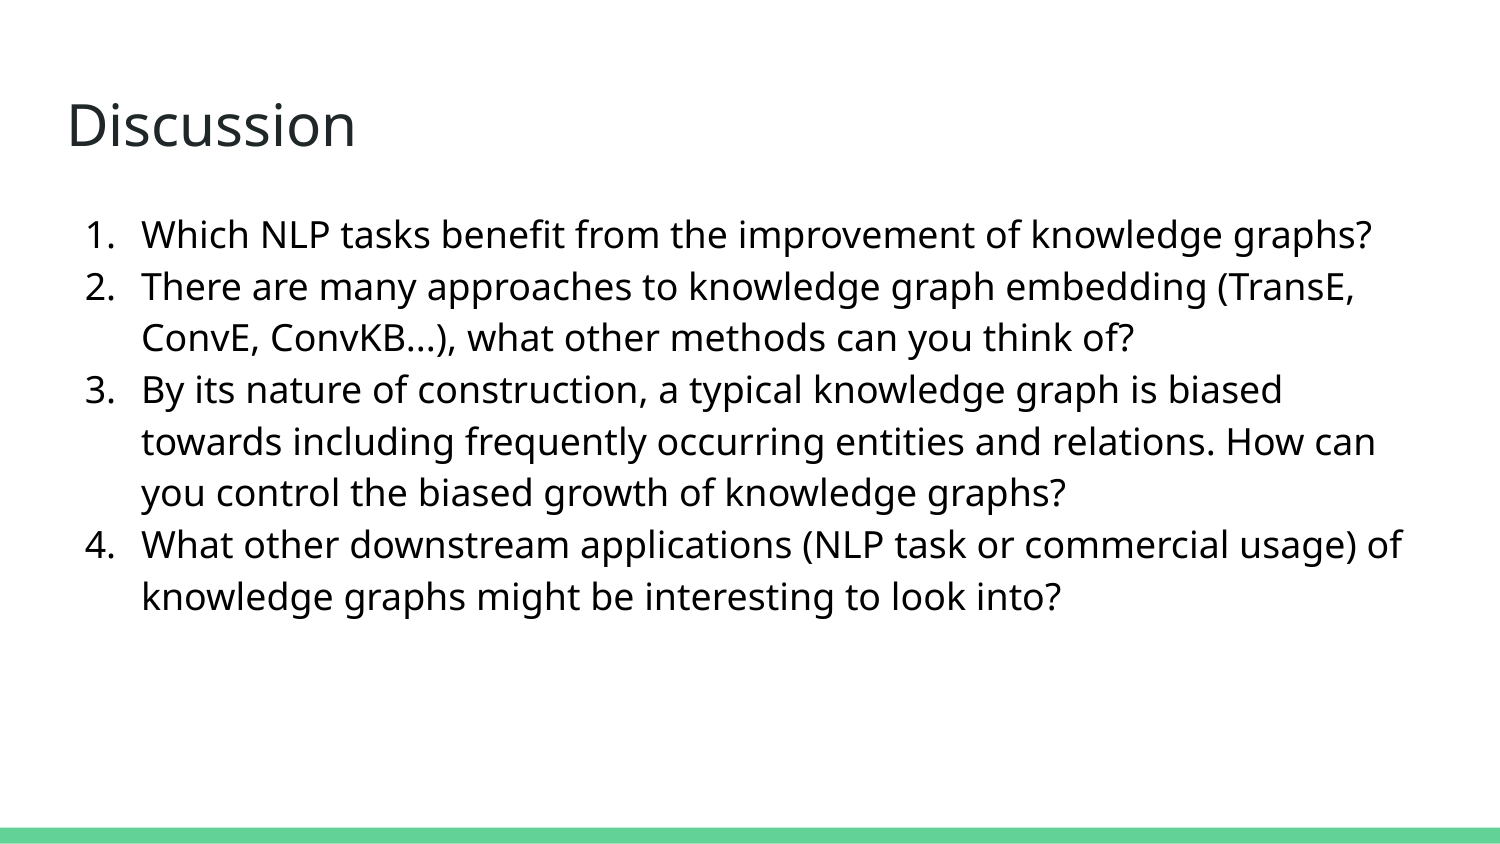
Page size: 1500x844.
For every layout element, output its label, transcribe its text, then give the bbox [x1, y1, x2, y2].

list Which NLP tasks benefit from the improvement of knowledge graphs? There are many approaches to knowledge graph embedding (TransE, ConvE, ConvKB...), what other methods can you think of? By its nature of construction, a typical knowledge graph is biased towards including frequently occurring entities and relations. How can you control the biased growth of knowledge graphs? What other downstream applications (NLP task or commercial usage) of knowledge graphs might be interesting to look into? [51, 189, 1449, 750]
title Discussion [51, 72, 1449, 167]
